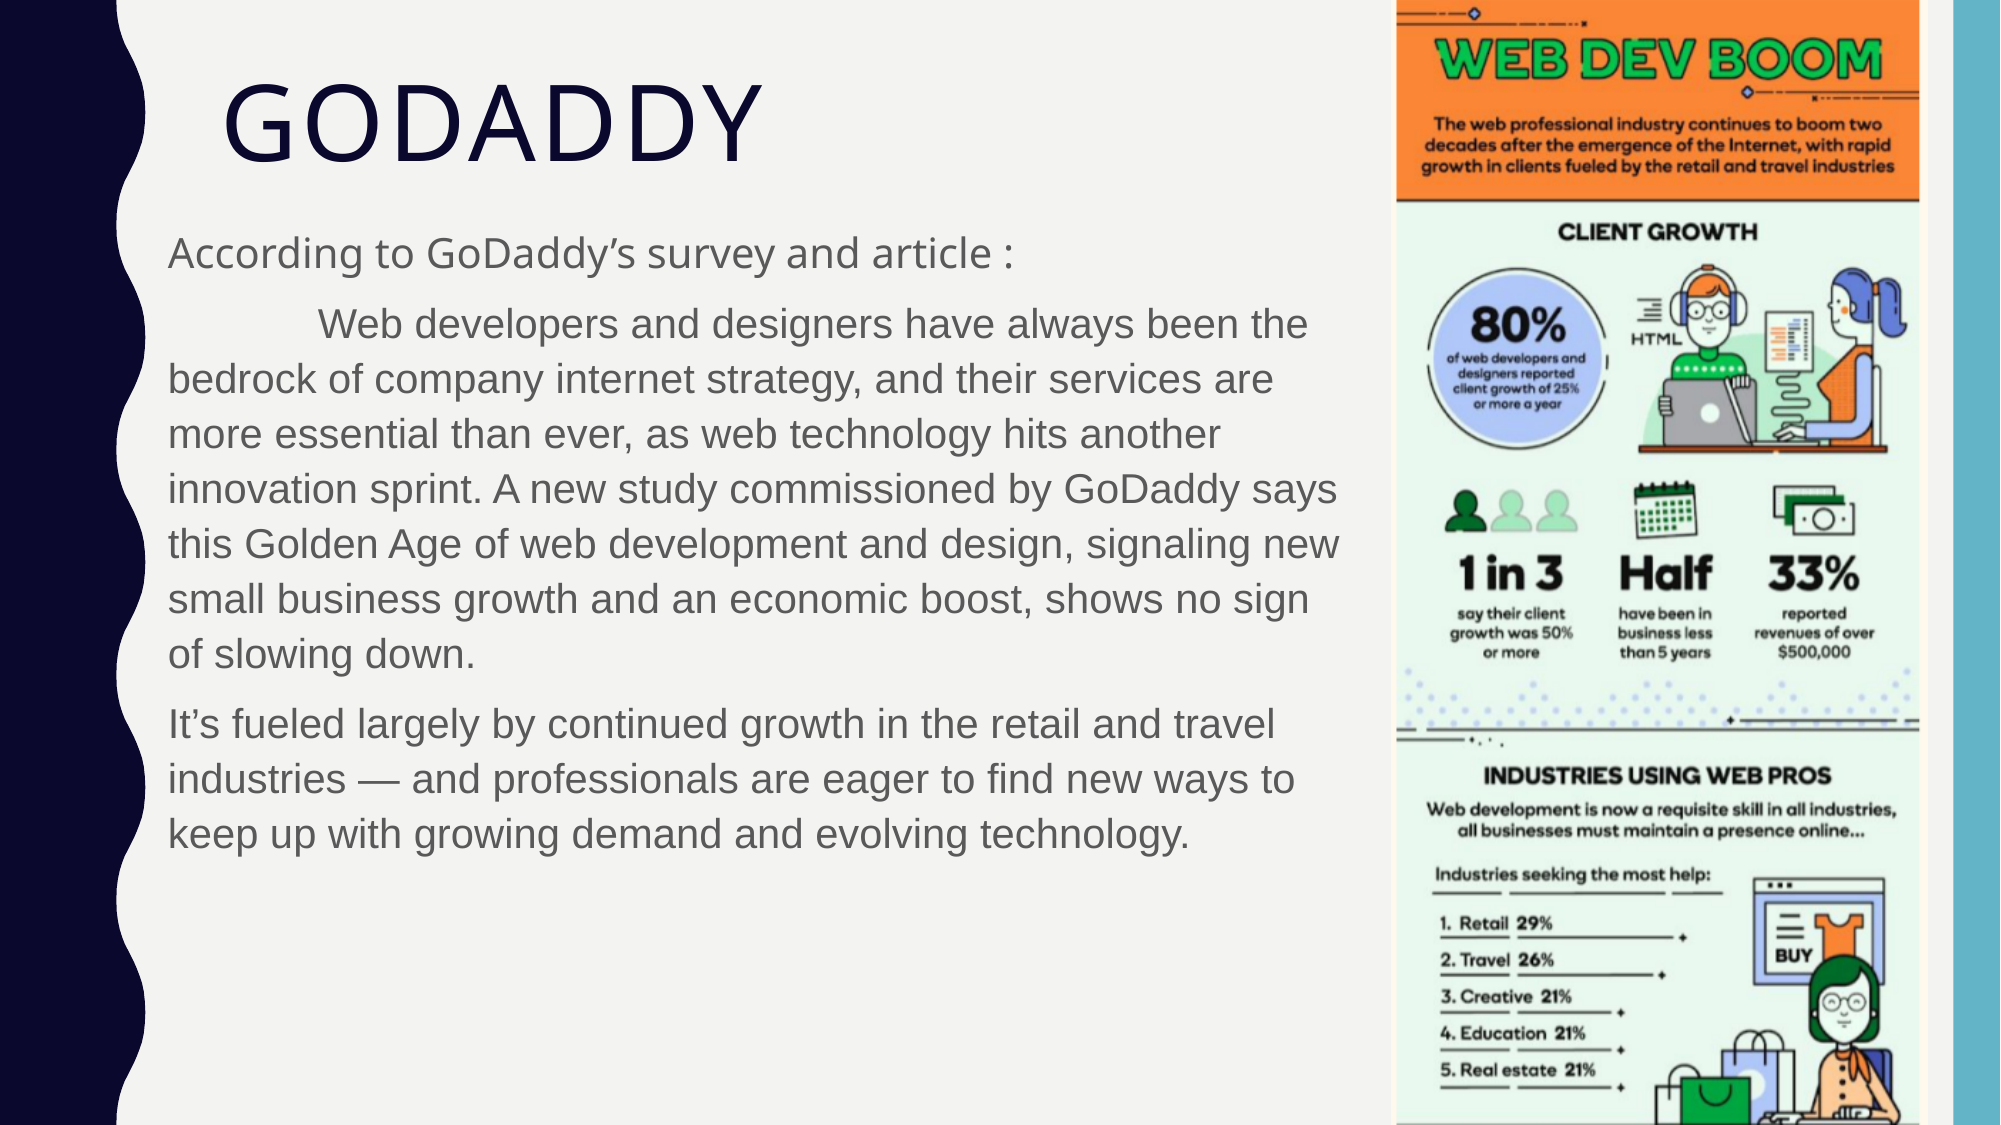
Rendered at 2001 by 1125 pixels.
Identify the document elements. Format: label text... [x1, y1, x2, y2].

picture [1391, 0, 1928, 1125]
title Godaddy [205, 62, 1391, 308]
list According to GoDaddy’s survey and article : Web developers and designers have always been the bedrock of company internet strategy, and their services are more essential than ever, as web technology hits another innovation sprint. A new study commissioned by GoDaddy says this Golden Age of web development and design, signaling new small business growth and an economic boost, shows no sign of slowing down. It’s fueled largely by continued growth in the retail and travel industries — and professionals are eager to find new ways to keep up with growing demand and evolving technology. [152, 214, 1371, 879]
